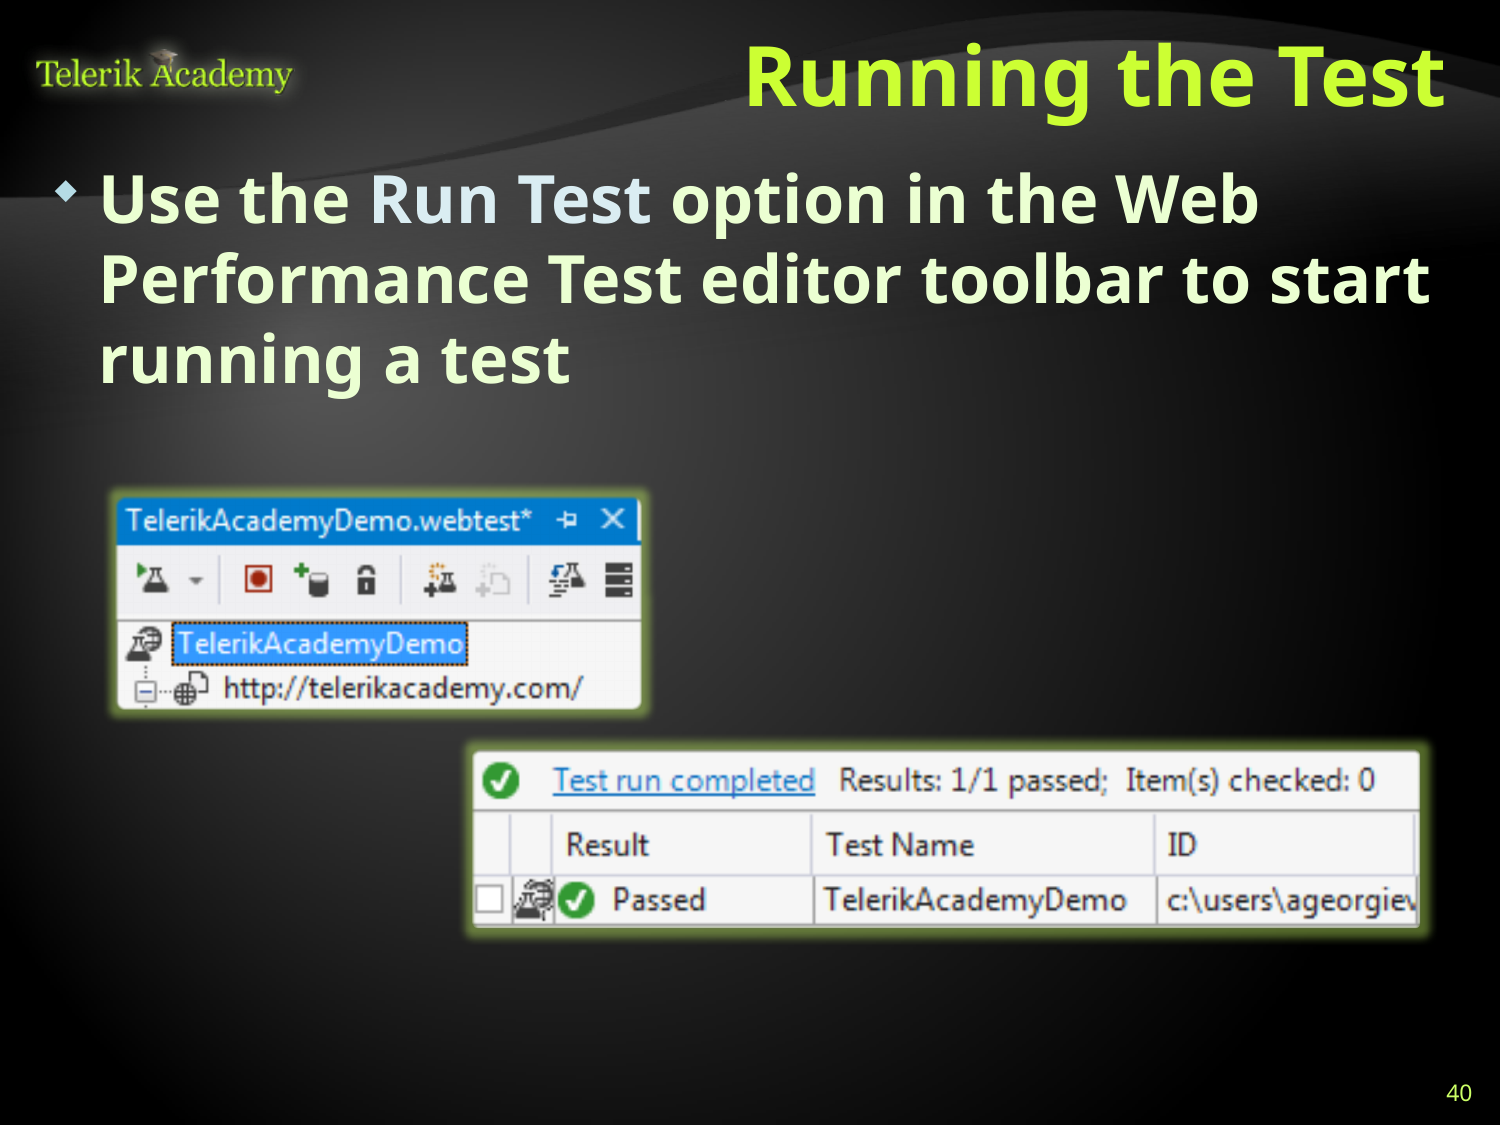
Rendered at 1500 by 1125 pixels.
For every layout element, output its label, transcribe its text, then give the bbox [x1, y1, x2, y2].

slide_number 40 [1412, 1074, 1488, 1113]
title Running the Test [300, 12, 1463, 149]
slide_number 40 [108, 487, 651, 718]
slide_number 40 [464, 740, 1431, 939]
picture [0, 0, 1500, 1125]
list Use the Run Test option in the Web Performance Test editor toolbar to start running a test [37, 149, 1463, 1075]
